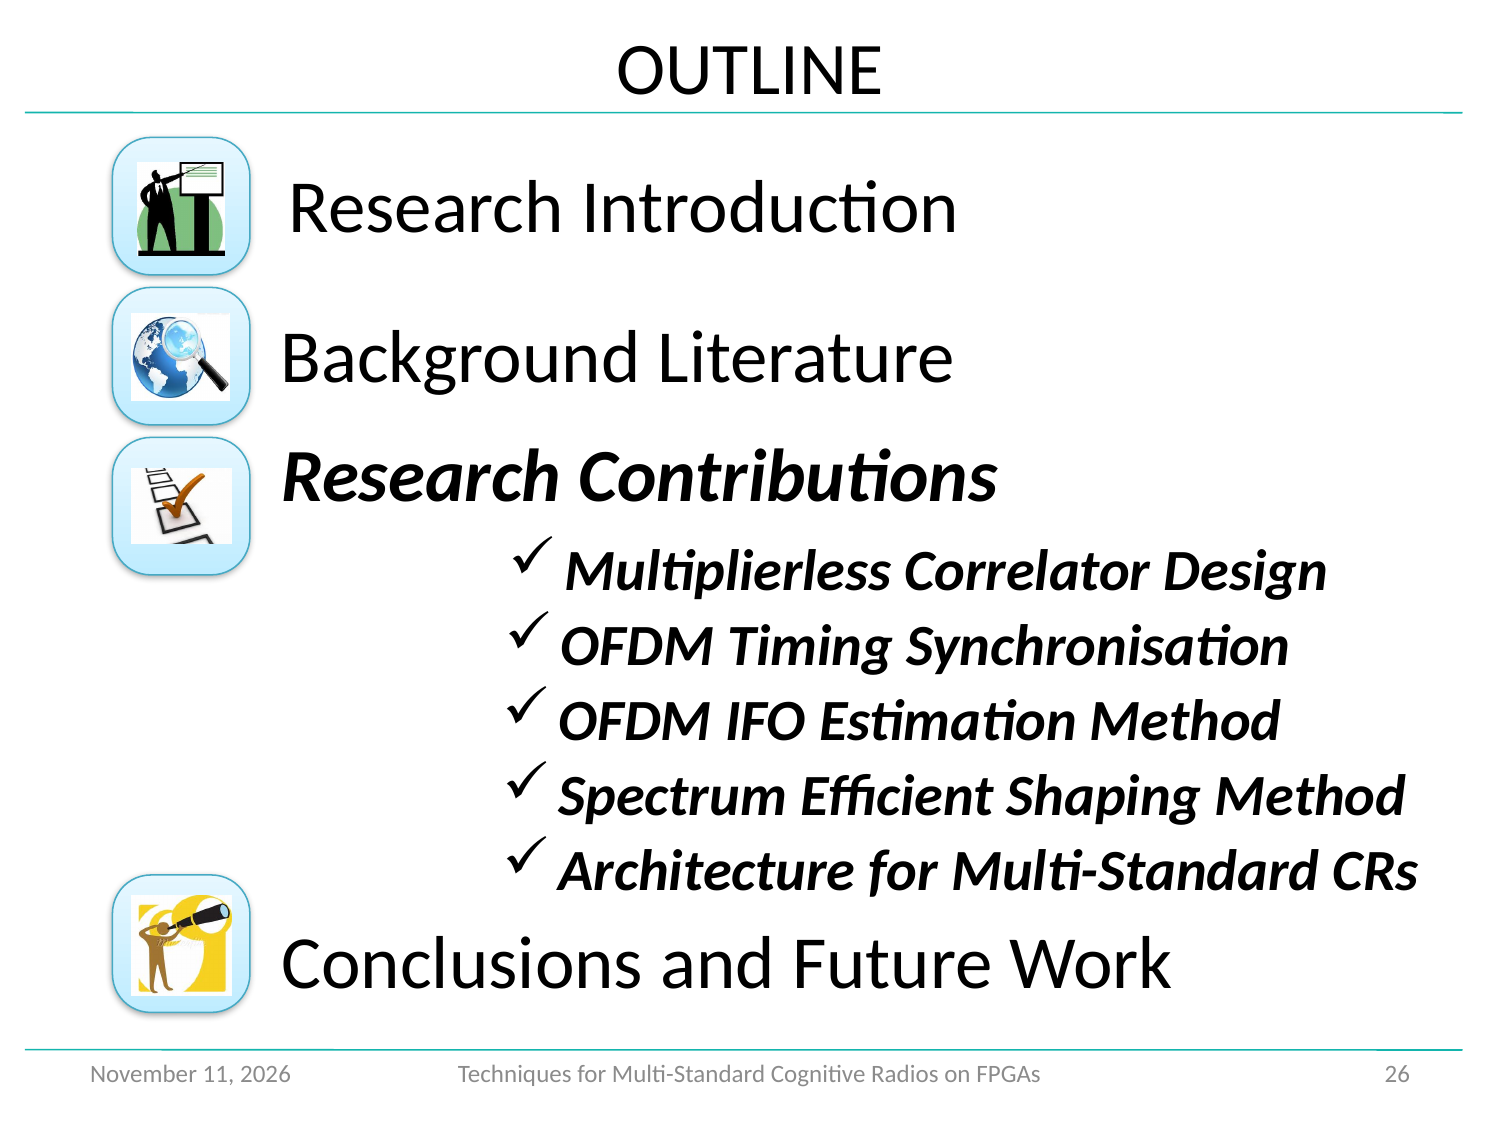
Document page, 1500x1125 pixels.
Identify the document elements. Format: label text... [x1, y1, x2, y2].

text_box Background Literature [265, 299, 971, 405]
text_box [112, 437, 251, 576]
slide_number 26 [1074, 1042, 1425, 1103]
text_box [112, 287, 251, 426]
title OUTLINE [75, 12, 1425, 118]
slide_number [75, 1042, 425, 1103]
footer Techniques for Multi-Standard Cognitive Radios on FPGAs [437, 1042, 1063, 1103]
text_box Spectrum Efficient Shaping Method [487, 750, 1449, 825]
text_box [112, 137, 251, 276]
text_box Research Contributions [266, 418, 1014, 524]
text_box Conclusions and Future Work [266, 906, 1189, 1012]
text_box OFDM Timing Synchronisation [489, 600, 1398, 685]
text_box Multiplierless Correlator Design [493, 525, 1364, 600]
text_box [112, 874, 251, 1013]
text_box Architecture for Multi-Standard CRs [487, 825, 1463, 910]
text_box OFDM IFO Estimation Method [487, 675, 1396, 750]
text_box Research Introduction [274, 149, 976, 255]
